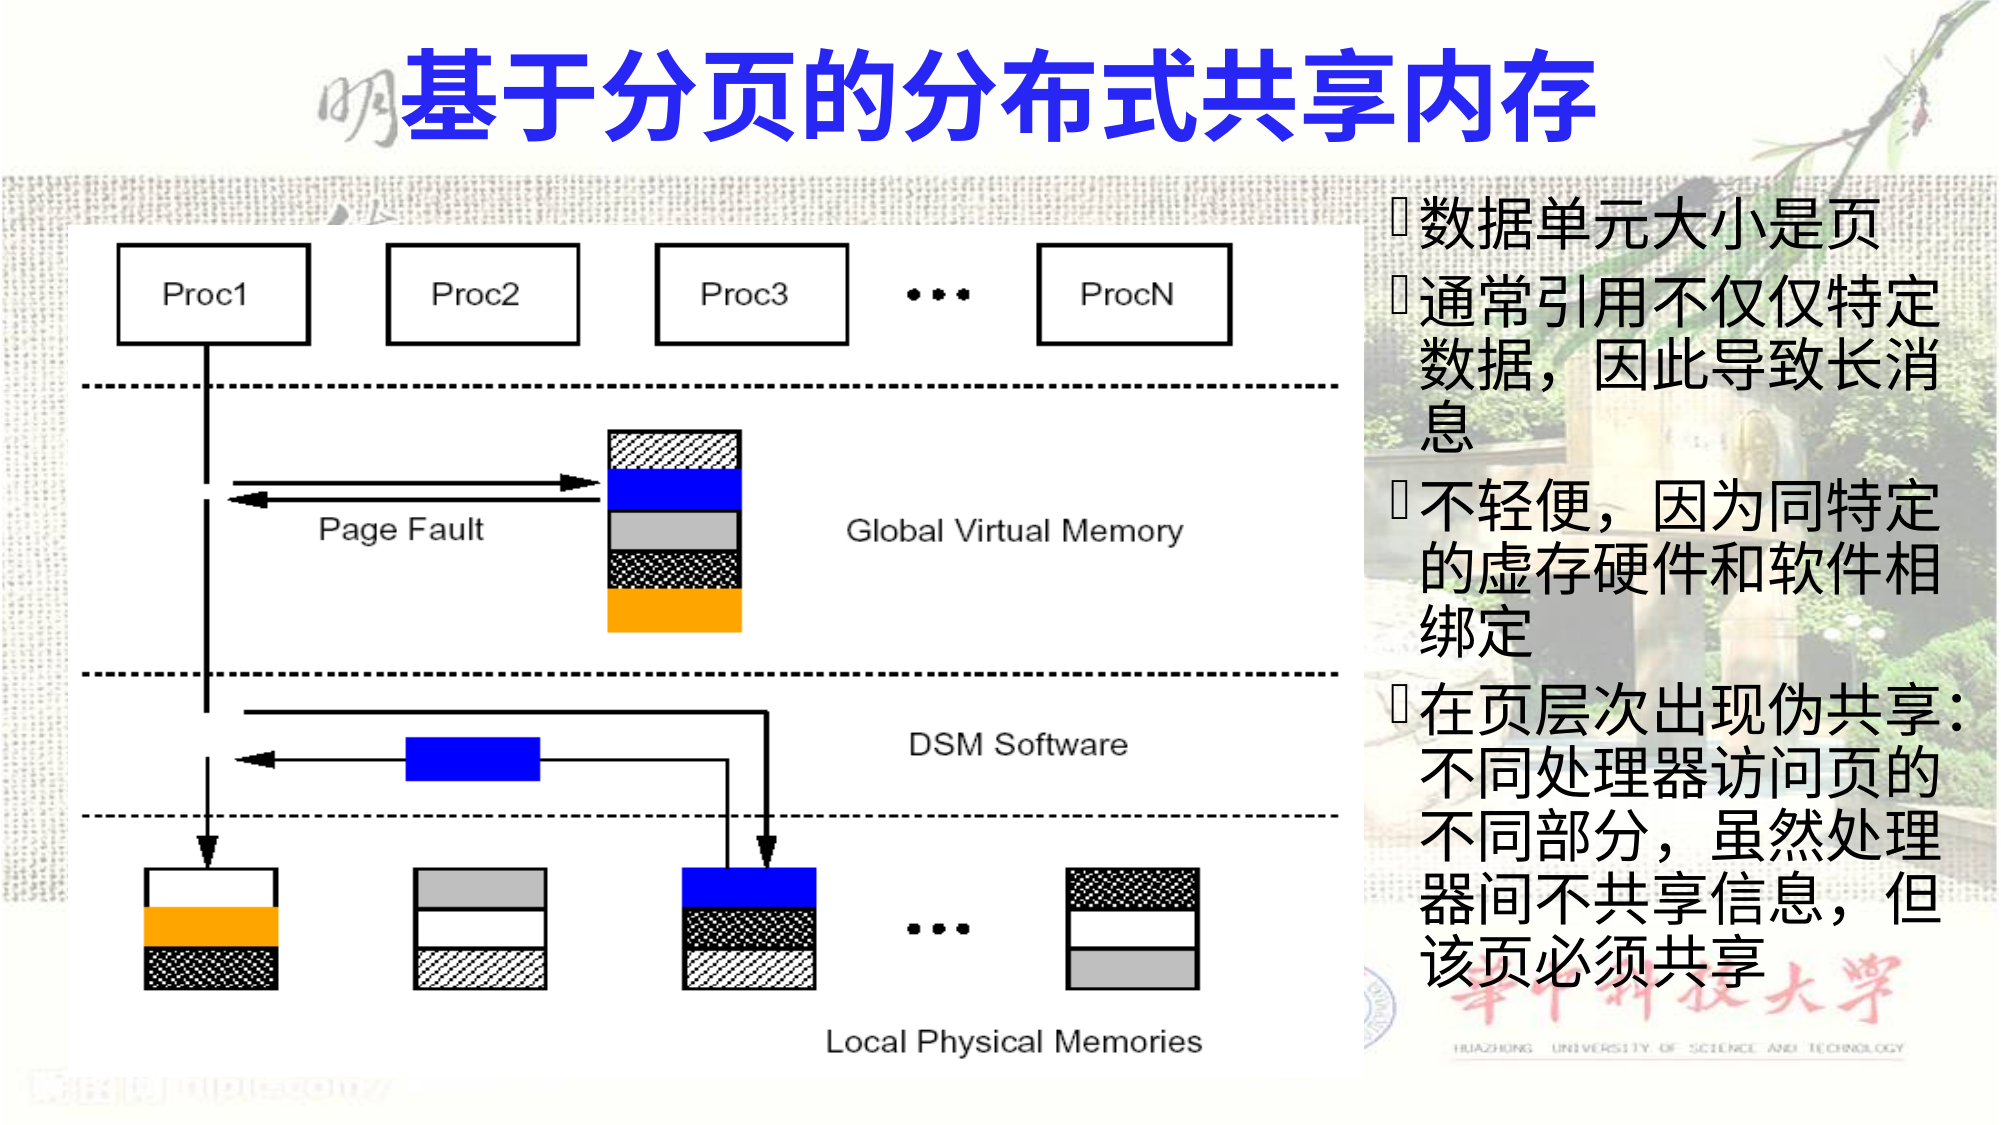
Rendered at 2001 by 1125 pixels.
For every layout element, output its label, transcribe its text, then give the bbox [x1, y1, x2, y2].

title 基于分页的分布式共享内存 [0, 0, 2000, 188]
text_box 数据单元大小是页 通常引用不仅仅特定数据，因此导致长消息 不轻便，因为同特定的虚存硬件和软件相绑定 在页层次出现伪共享：不同处理器访问页的不同部分，虽然处理器间不共享信息，但该页必须共享 [1375, 187, 2000, 1043]
picture [1, 188, 1999, 1125]
